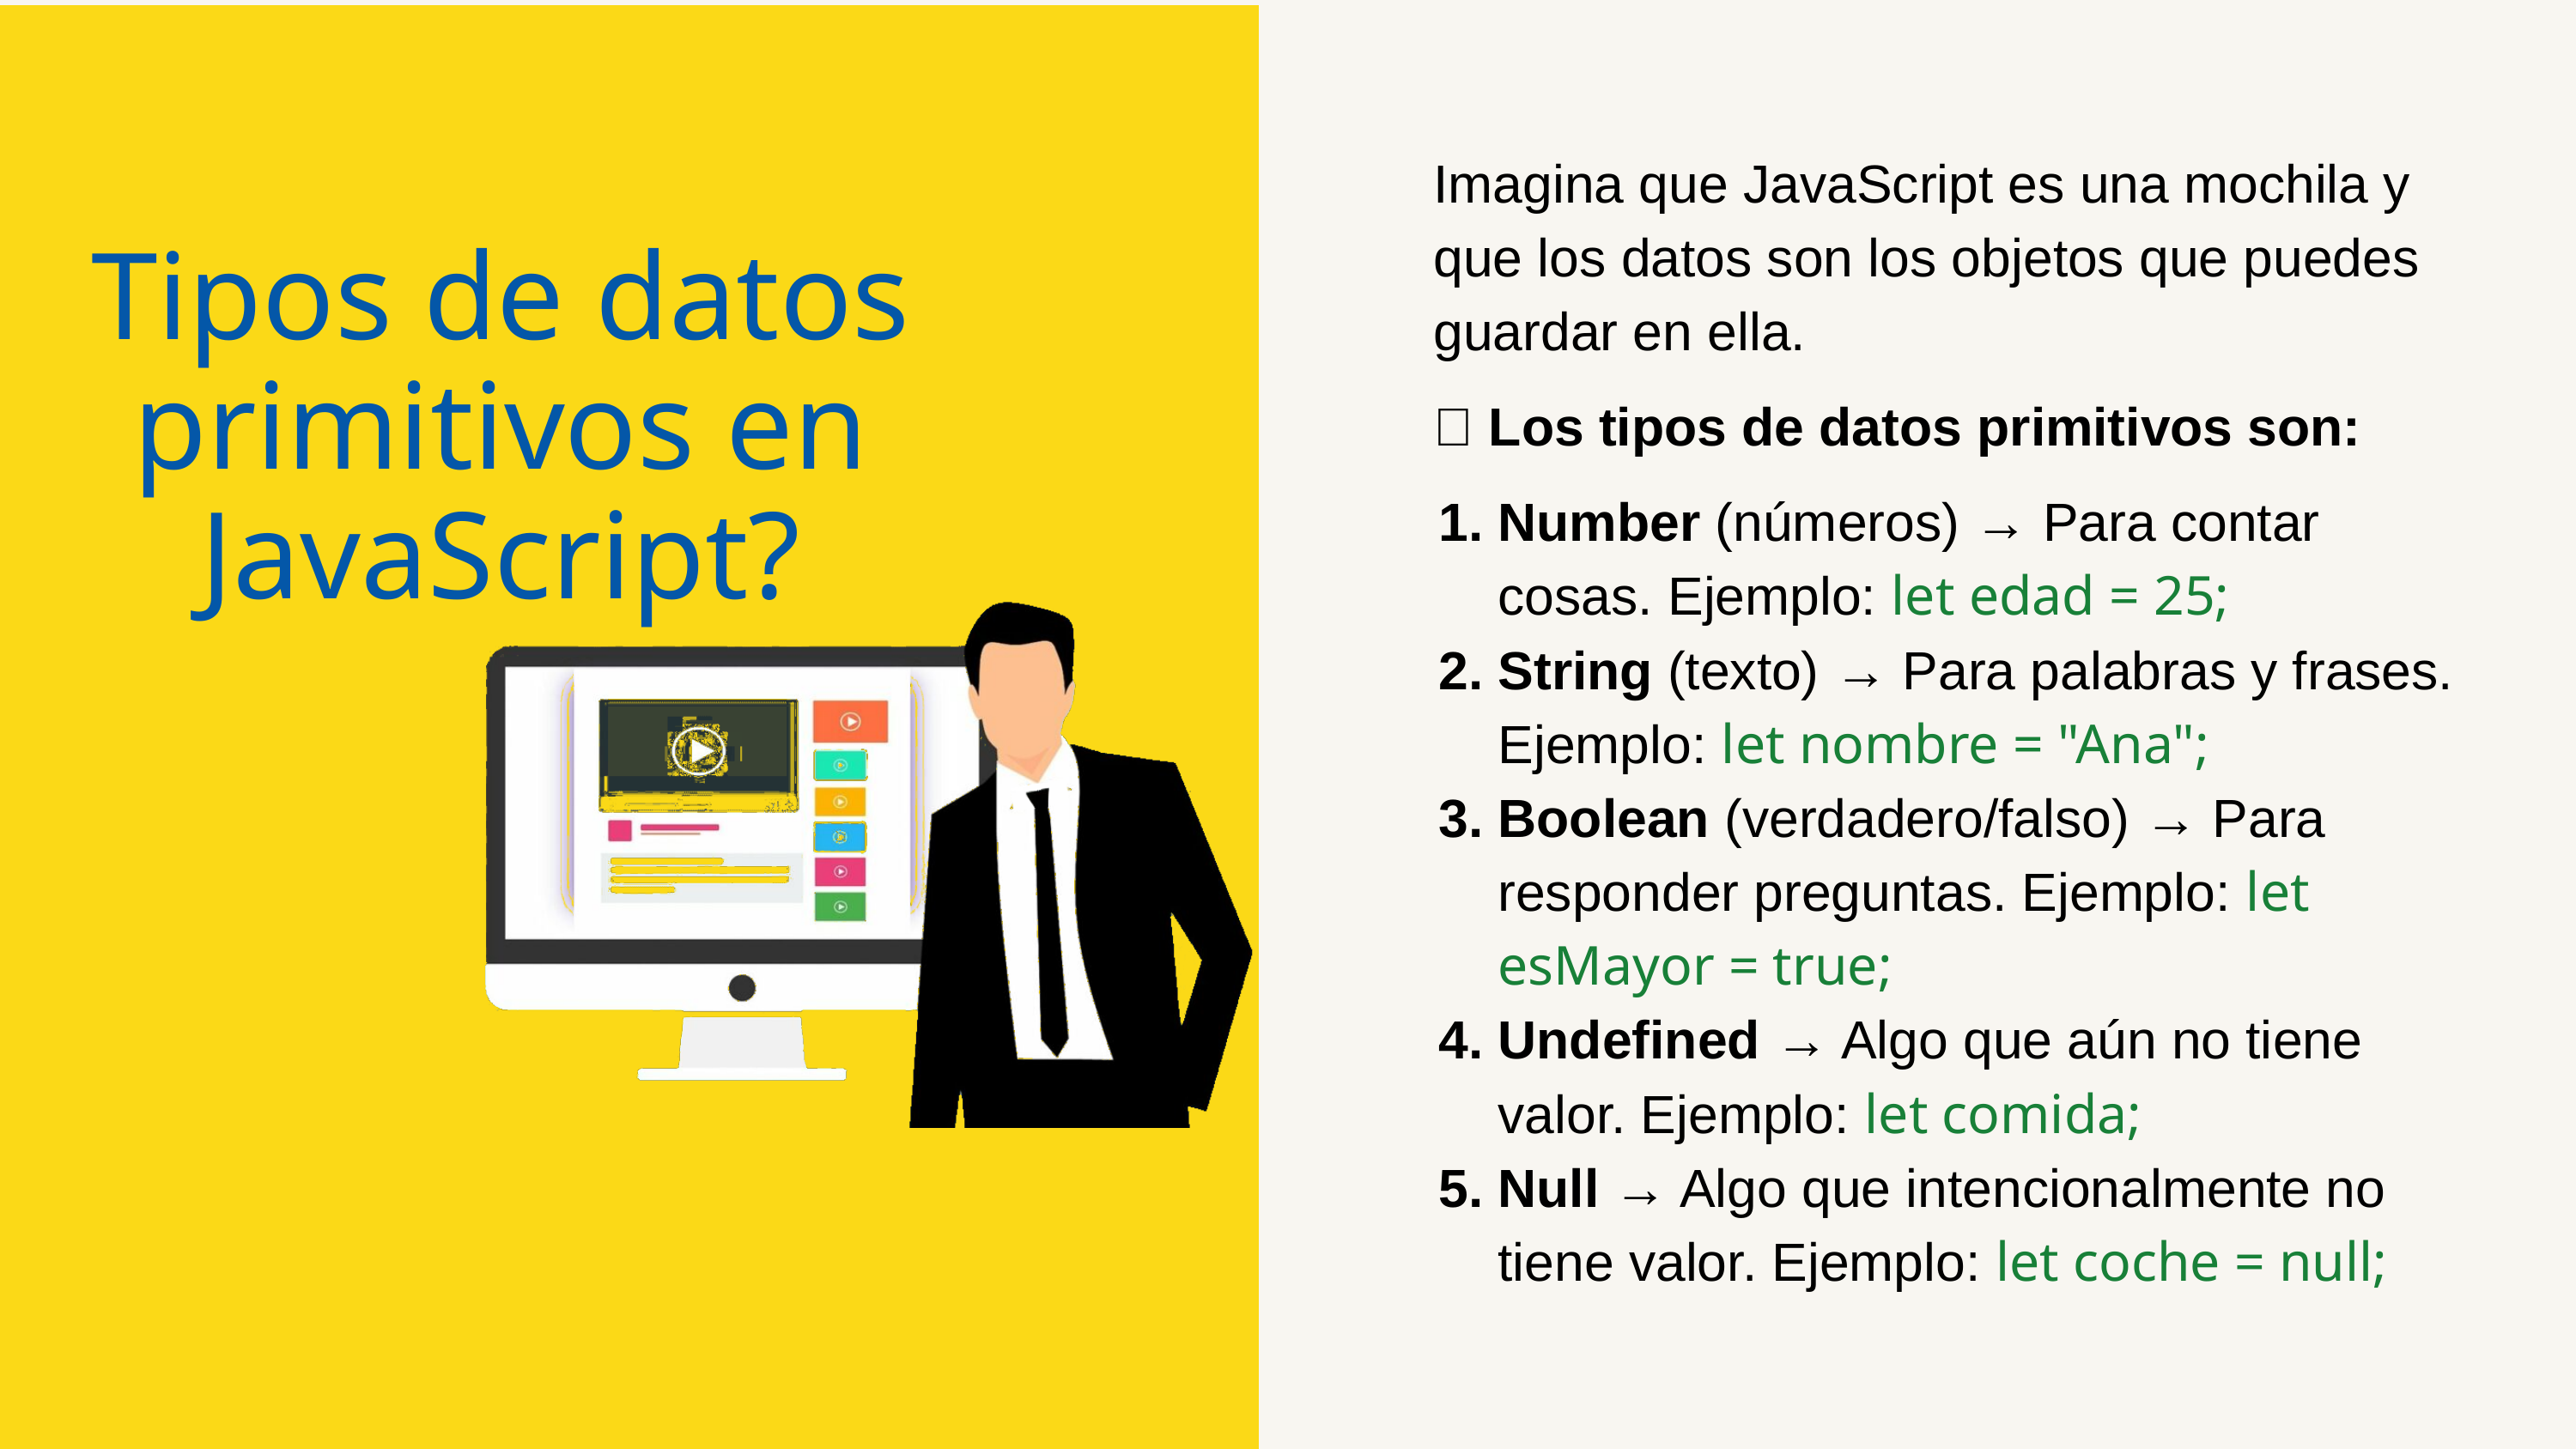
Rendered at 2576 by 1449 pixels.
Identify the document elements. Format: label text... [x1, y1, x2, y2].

picture [385, 597, 1338, 1129]
text_box Imagina que JavaScript es una mochila y que los datos son los objetos que puedes guardar en ella. 🎒 Los tipos de datos primitivos son: Number (números) → Para contar cosas. Ejemplo: let edad = 25; String (texto) → Para palabras y frases. Ejemplo: let nombre = "Ana"; Boolean (verdadero/falso) → Para responder preguntas. Ejemplo: let esMayor = true; Undefined → Algo que aún no tiene valor. Ejemplo: let comida; Null → Algo que intencionalmente no tiene valor. Ejemplo: let coche = null; [1433, 139, 2458, 1383]
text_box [0, 0, 1260, 1449]
